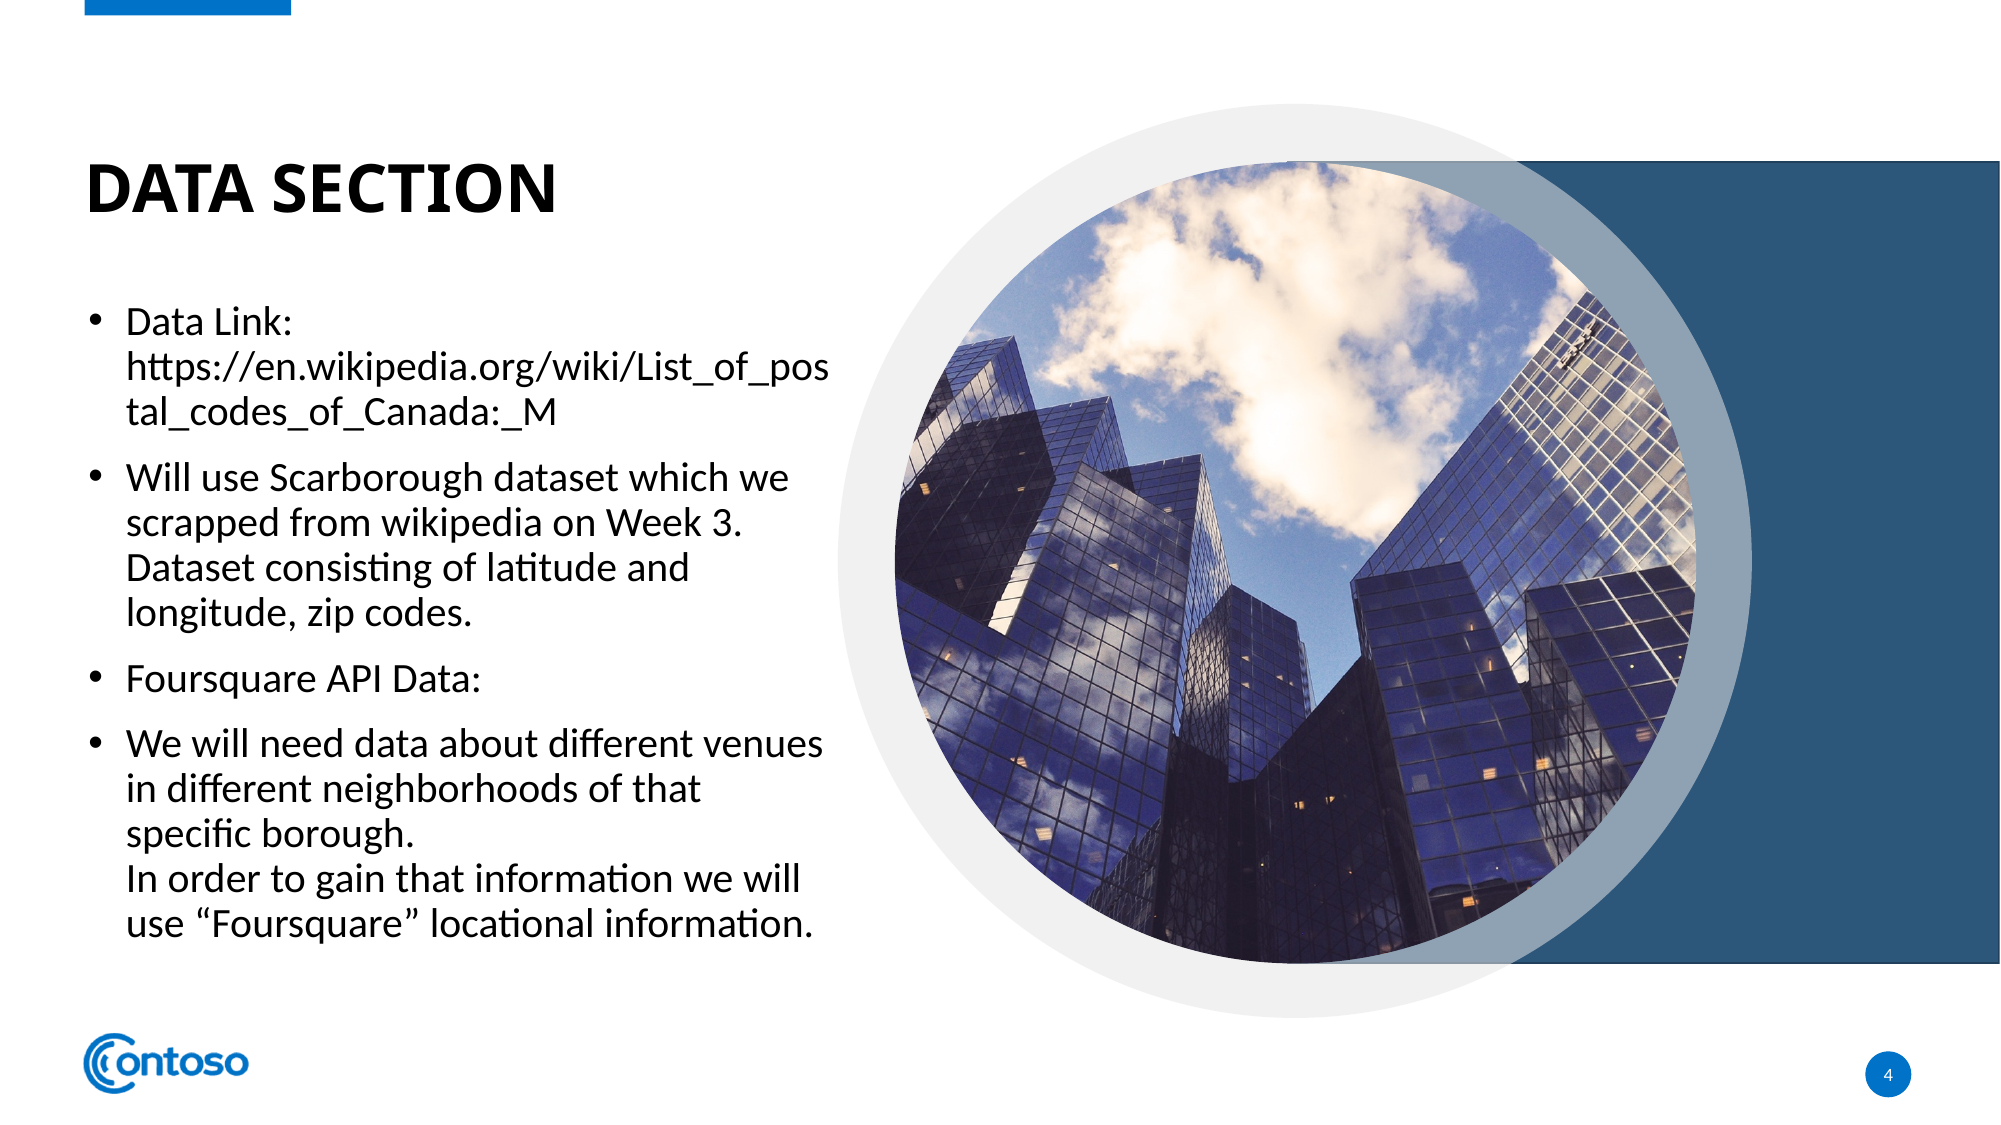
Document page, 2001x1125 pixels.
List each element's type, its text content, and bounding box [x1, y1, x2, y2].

slide_number 4 [1864, 1059, 1913, 1090]
picture [77, 1027, 254, 1095]
title Data section [84, 81, 895, 300]
list Data Link: https://en.wikipedia.org/wiki/List_of_postal_codes_of_Canada:_M Will use Scarborough dataset which we scrapped from wikipedia on Week 3. Dataset consisting of latitude and longitude, zip codes. Foursquare API Data: We will need data about different venues in different neighborhoods of that specific borough. In order to gain that information we will use “Foursquare” locational information. [88, 299, 832, 1014]
picture [894, 162, 1697, 964]
